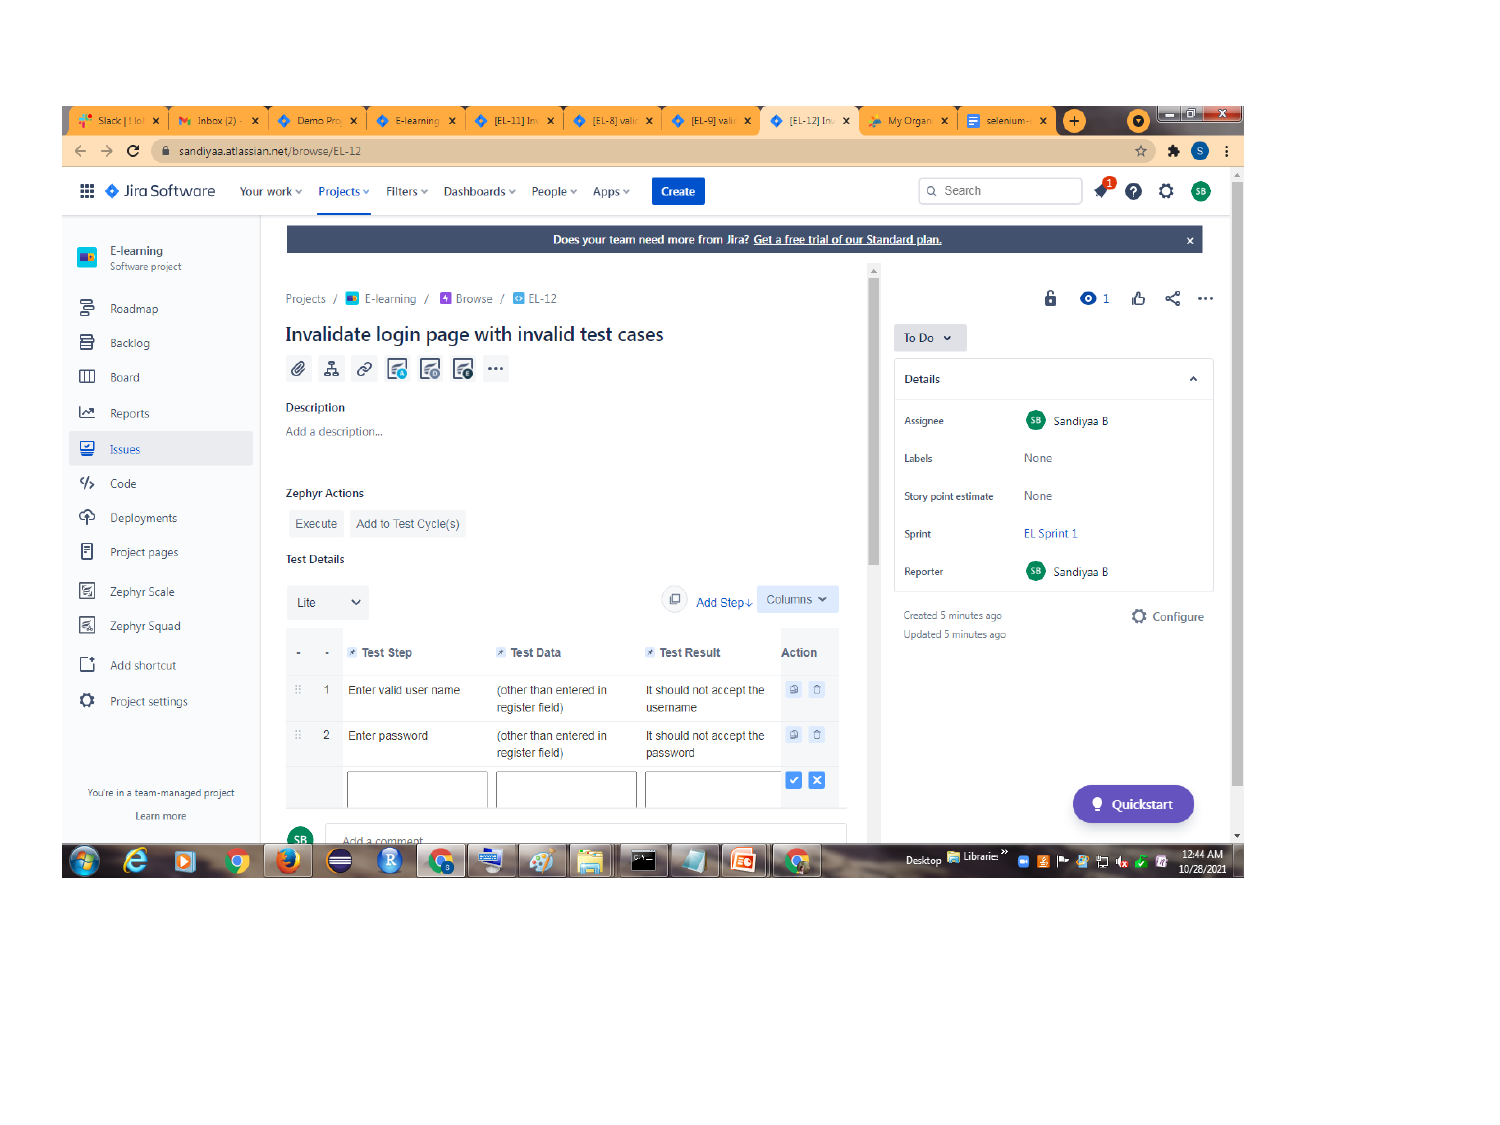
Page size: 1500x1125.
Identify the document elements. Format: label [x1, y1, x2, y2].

picture [62, 106, 1500, 1019]
